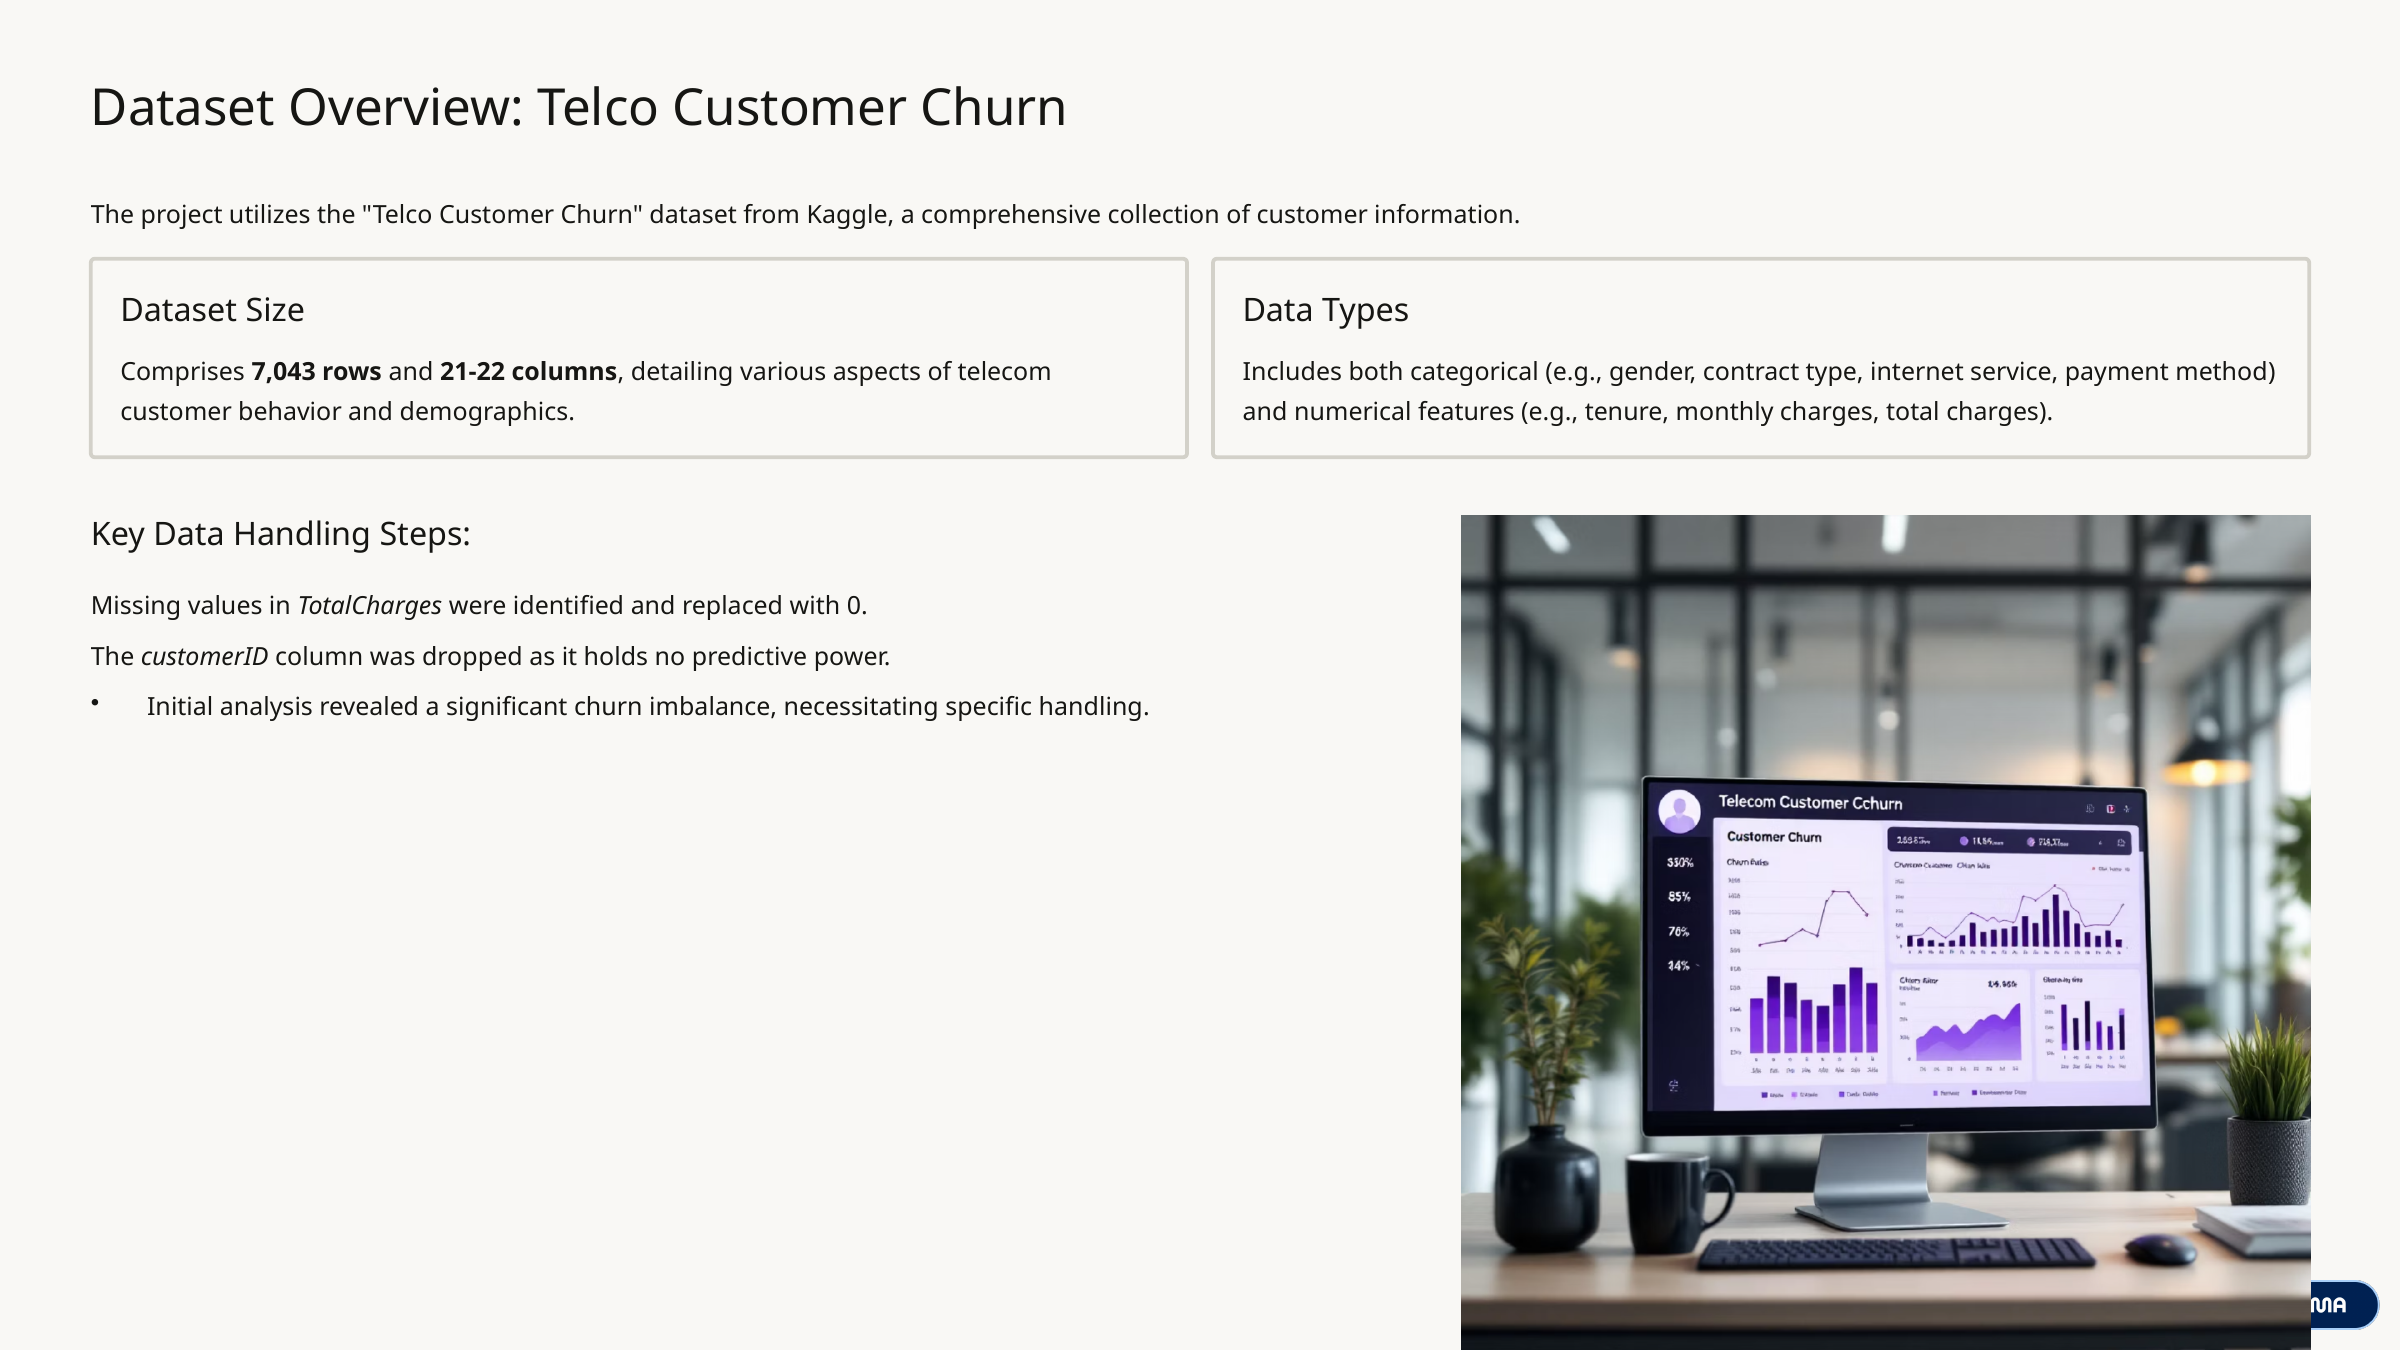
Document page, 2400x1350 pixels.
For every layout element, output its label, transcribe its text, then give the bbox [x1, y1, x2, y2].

text_box Dataset Overview: Telco Customer Churn [90, 71, 1093, 137]
text_box Missing values in TotalCharges were identified and replaced with 0. [90, 578, 1397, 621]
text_box Dataset Size [120, 288, 445, 329]
text_box The customerID column was dropped as it holds no predictive power. [90, 629, 1397, 671]
text_box The project utilizes the "Telco Customer Churn" dataset from Kaggle, a comprehensive collection of customer information. [90, 188, 2310, 230]
text_box Includes both categorical (e.g., gender, contract type, internet service, payment method) and numerical features (e.g., tenure, monthly charges, total charges). [1242, 344, 2280, 428]
text_box [90, 258, 1188, 458]
text_box [1212, 258, 2310, 458]
picture [1461, 515, 2389, 1350]
text_box Key Data Handling Steps: [90, 512, 471, 553]
text_box Initial analysis revealed a significant churn imbalance, necessitating specific handling. [90, 680, 1397, 722]
text_box Comprises 7,043 rows and 21-22 columns, detailing various aspects of telecom customer behavior and demographics. [120, 344, 1158, 428]
text_box Data Types [1242, 288, 1567, 329]
